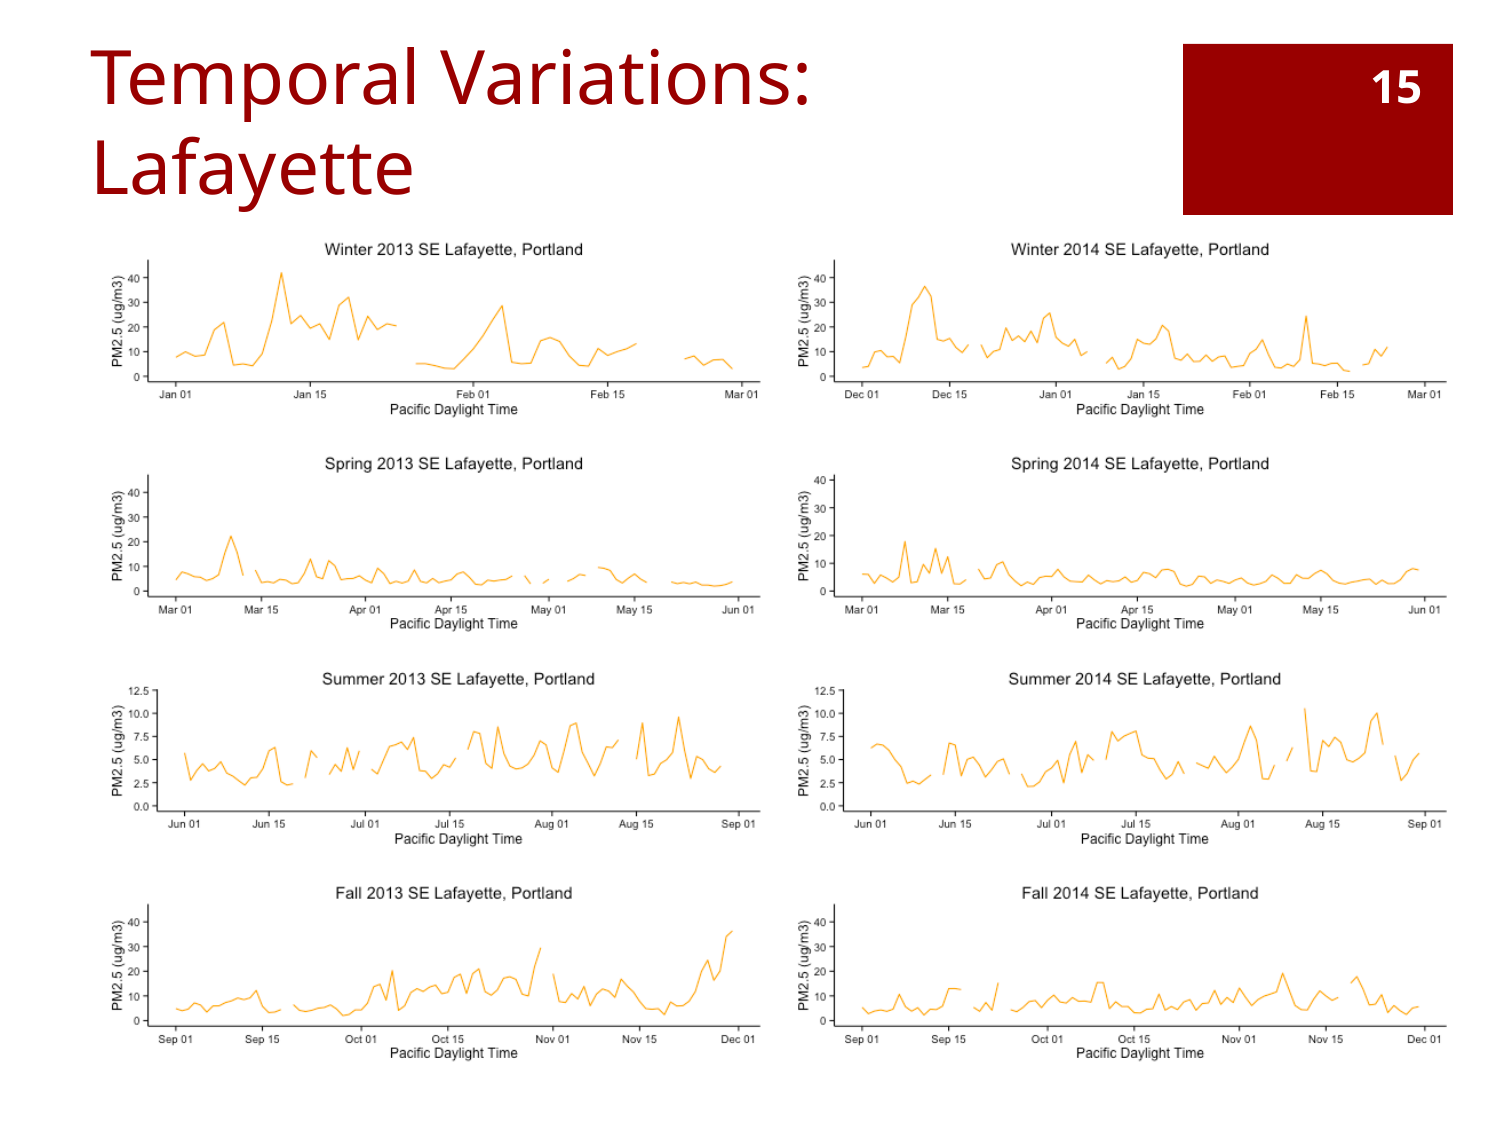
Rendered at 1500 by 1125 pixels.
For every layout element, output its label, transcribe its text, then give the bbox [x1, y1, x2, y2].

title Temporal Variations: Lafayette [75, 29, 1143, 215]
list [69, 215, 1482, 1066]
slide_number 15 [1354, 59, 1438, 120]
